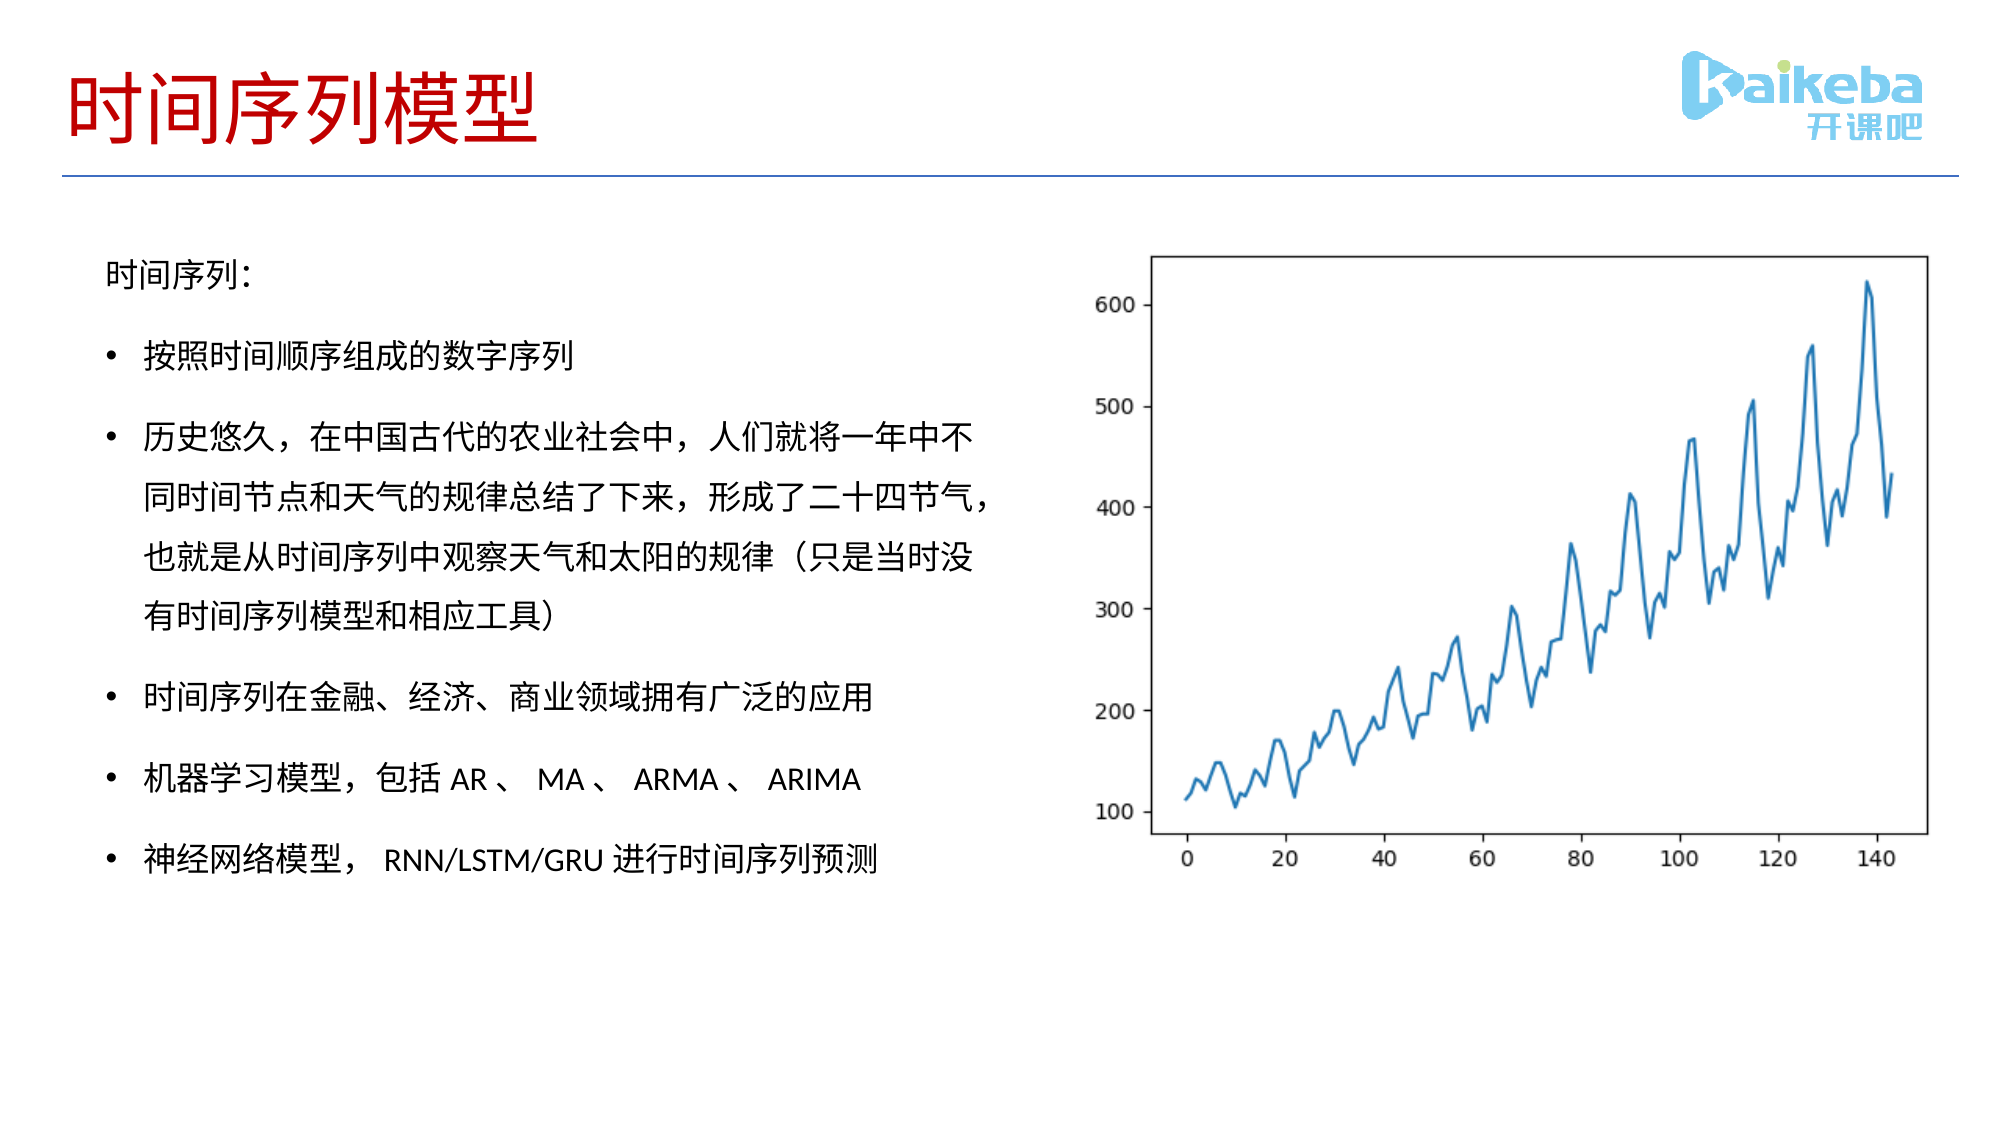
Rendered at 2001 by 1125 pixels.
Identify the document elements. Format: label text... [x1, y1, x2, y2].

picture [1065, 250, 1949, 894]
text_box 时间序列： 按照时间顺序组成的数字序列 历史悠久，在中国古代的农业社会中，人们就将一年中不同时间节点和天气的规律总结了下来，形成了二十四节气，也就是从时间序列中观察天气和太阳的规律（只是当时没有时间序列模型和相应工具） 时间序列在金融、经济、商业领域拥有广泛的应用 机器学习模型，包括AR、MA、ARMA、ARIMA 神经网络模型，RNN/LSTM/GRU进行时间序列预测 [98, 227, 987, 918]
title 时间序列模型 [57, 59, 1728, 167]
